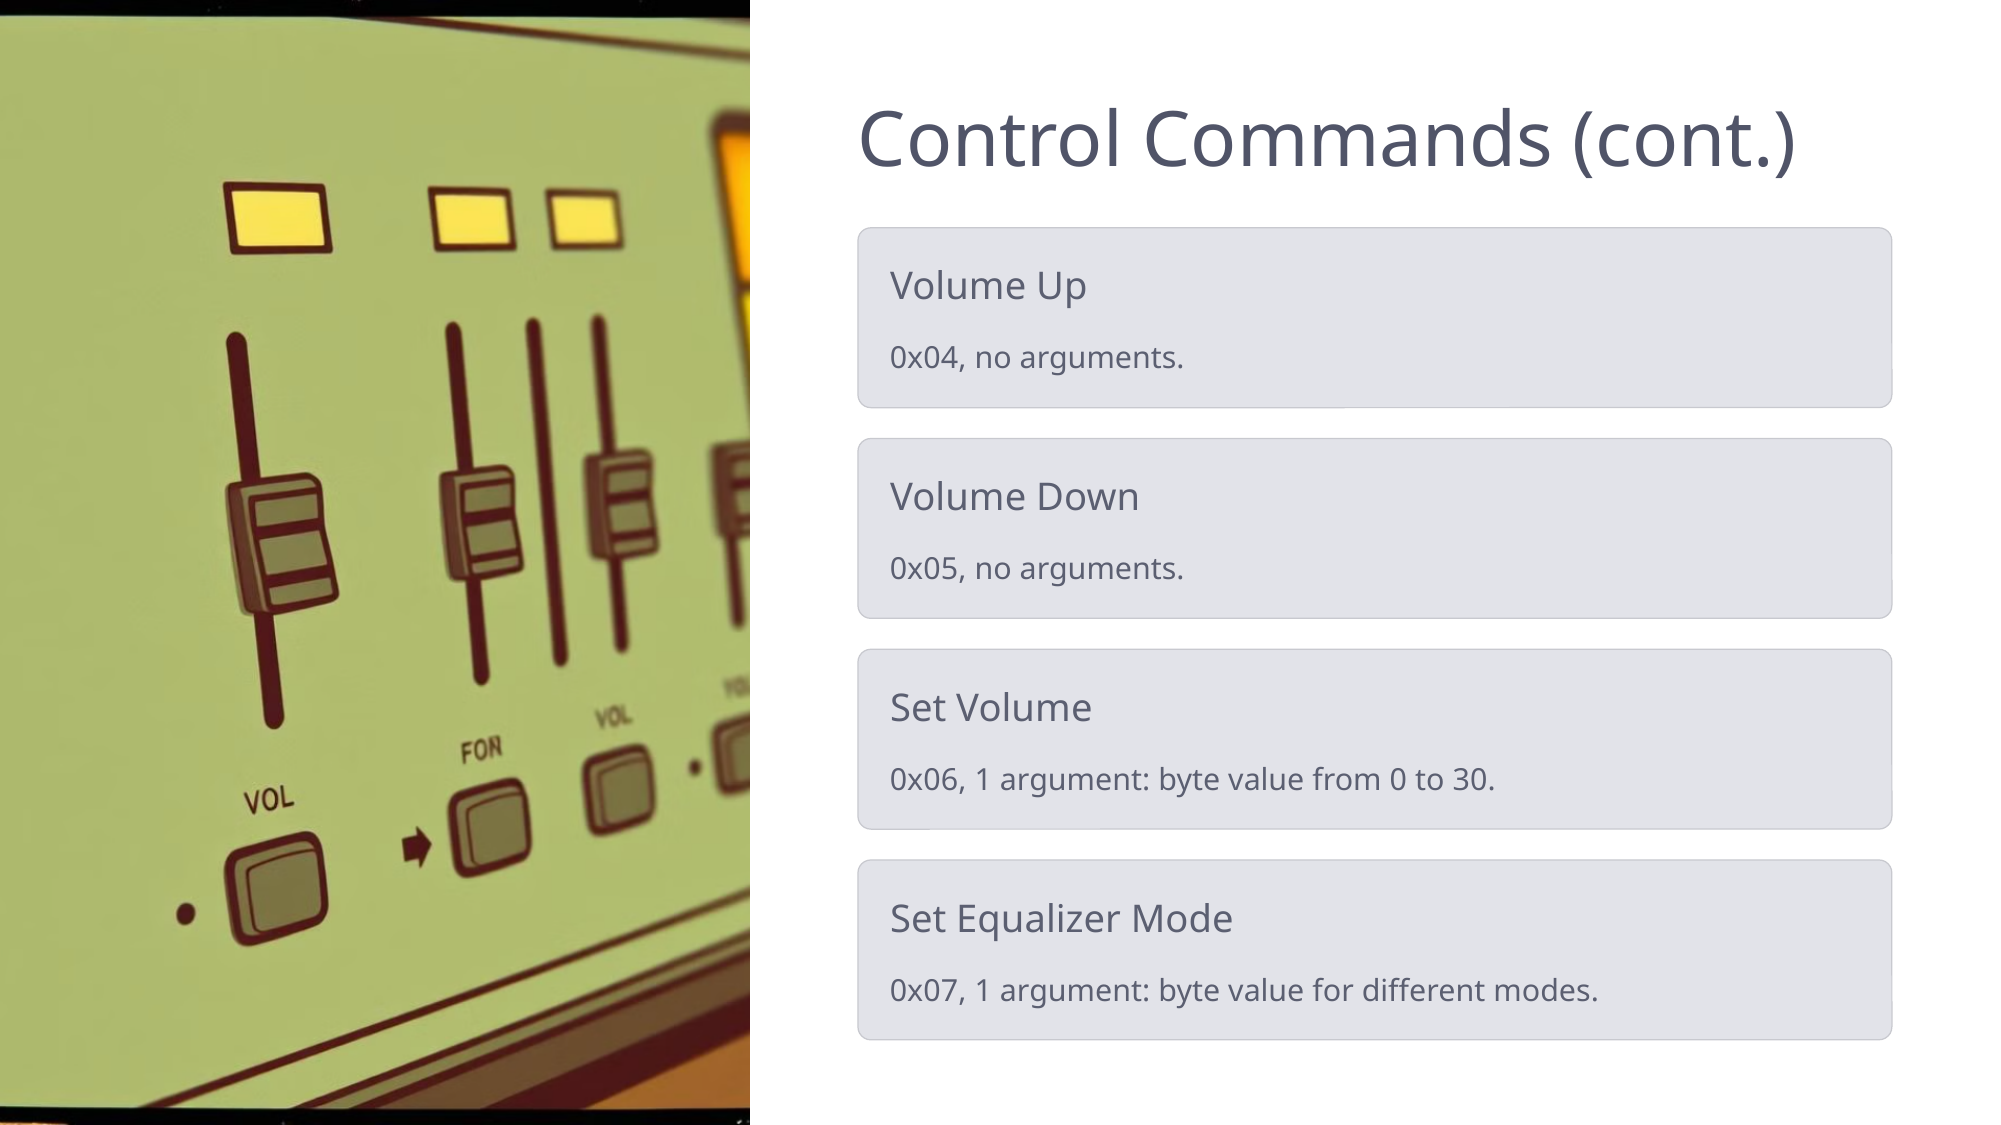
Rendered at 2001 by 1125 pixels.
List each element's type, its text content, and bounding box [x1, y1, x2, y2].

text_box Volume Down [889, 470, 1276, 519]
text_box [857, 438, 1892, 619]
text_box 0x05, no arguments. [889, 537, 1860, 587]
text_box [857, 227, 1892, 408]
text_box 0x07, 1 argument: byte value for different modes. [889, 958, 1860, 1008]
text_box Volume Up [889, 259, 1276, 308]
text_box Set Equalizer Mode [889, 891, 1276, 941]
text_box Control Commands (cont.) [857, 85, 1828, 182]
text_box [857, 649, 1892, 830]
text_box 0x06, 1 argument: byte value from 0 to 30. [889, 747, 1860, 798]
text_box [857, 859, 1892, 1040]
picture [0, 0, 751, 1125]
text_box Set Volume [889, 681, 1276, 730]
text_box 0x04, no arguments. [889, 326, 1860, 376]
